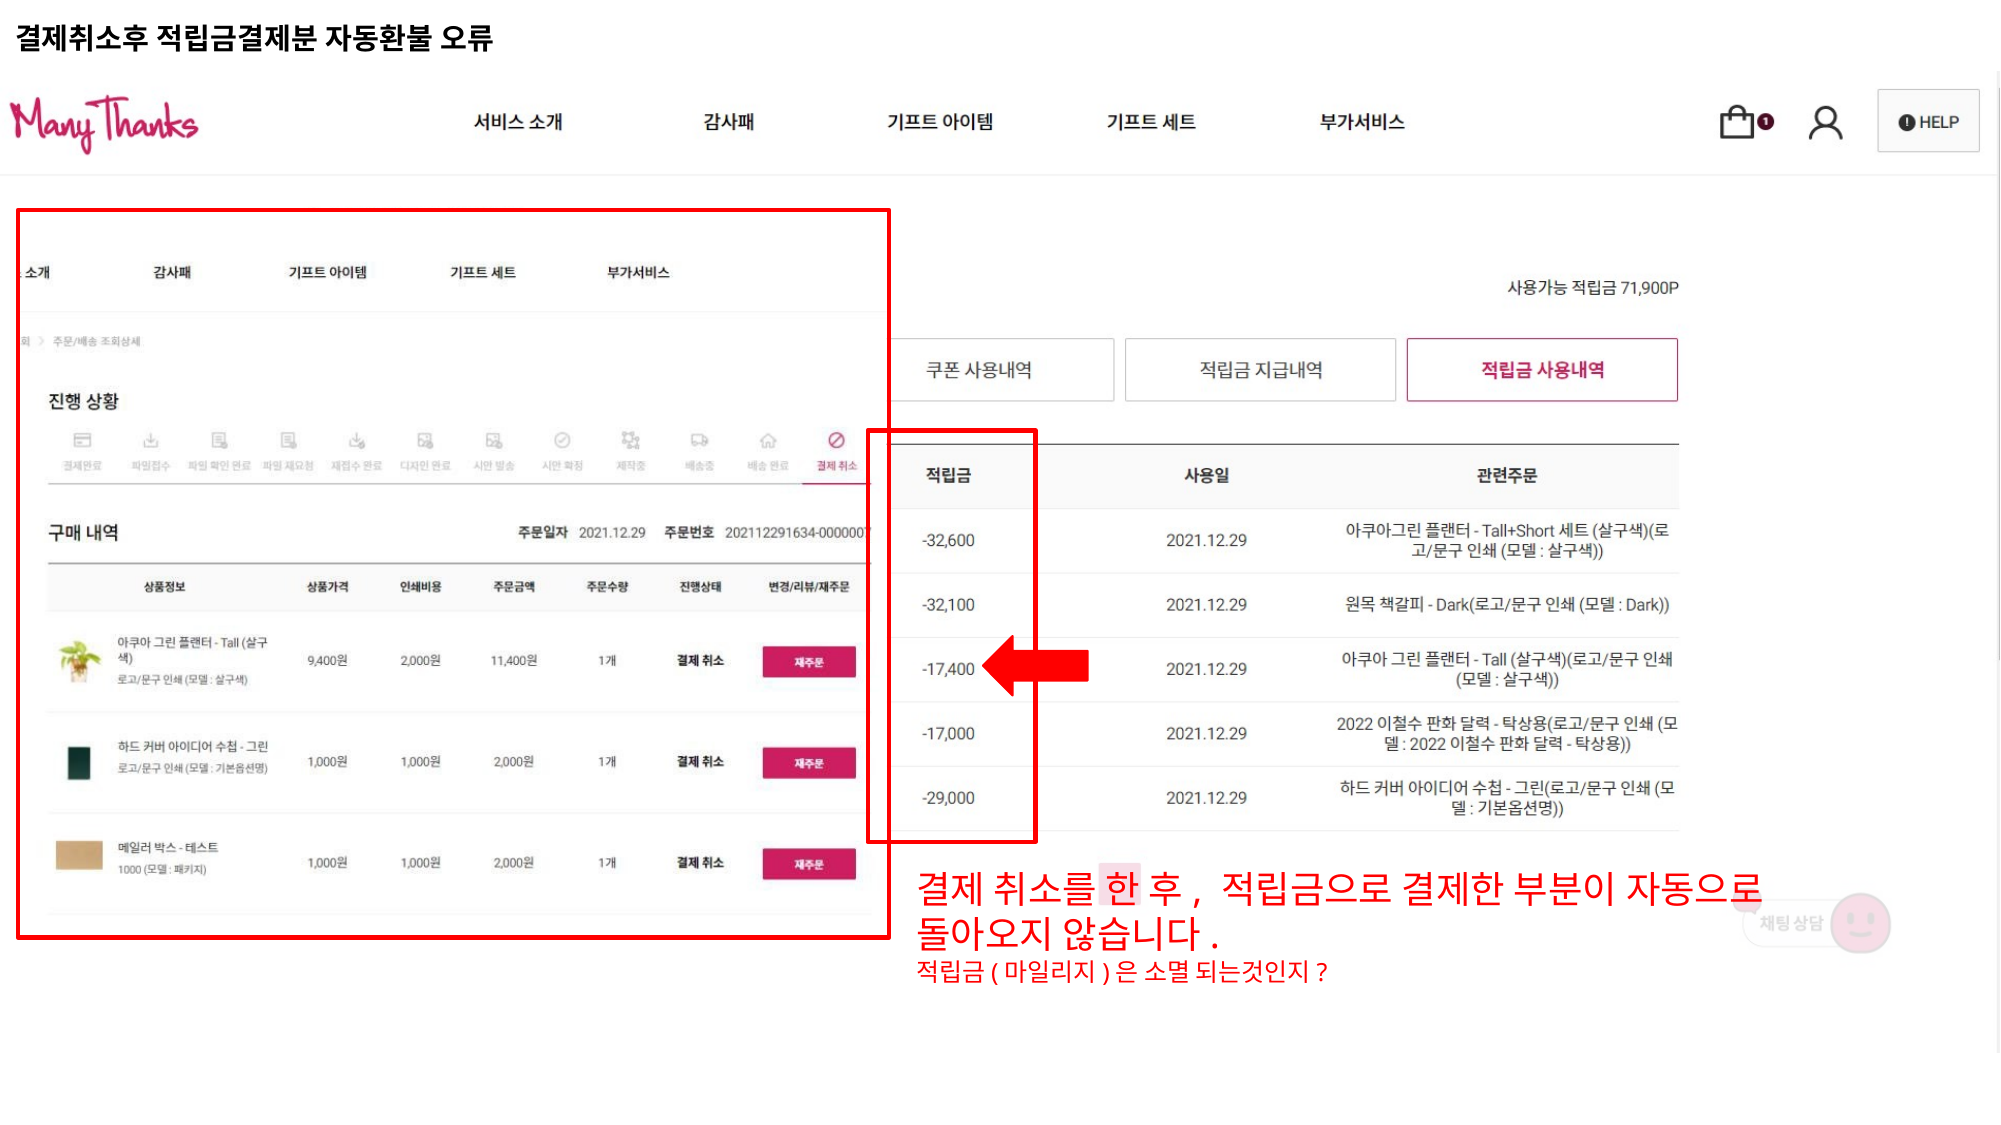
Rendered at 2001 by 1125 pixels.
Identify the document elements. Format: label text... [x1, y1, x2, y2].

text_box [982, 636, 1088, 696]
text_box [867, 430, 1036, 842]
text_box [0, 71, 2000, 1053]
text_box 결제취소후 적립금결제분 자동환불 오류 [12, 18, 544, 56]
text_box [18, 210, 890, 938]
text_box 결제 취소를 한 후, 적립금으로 결제한 부분이 자동으로 돌아오지 않습니다. 적립금(마일리지)은 소멸 되는것인지? [901, 859, 1959, 987]
